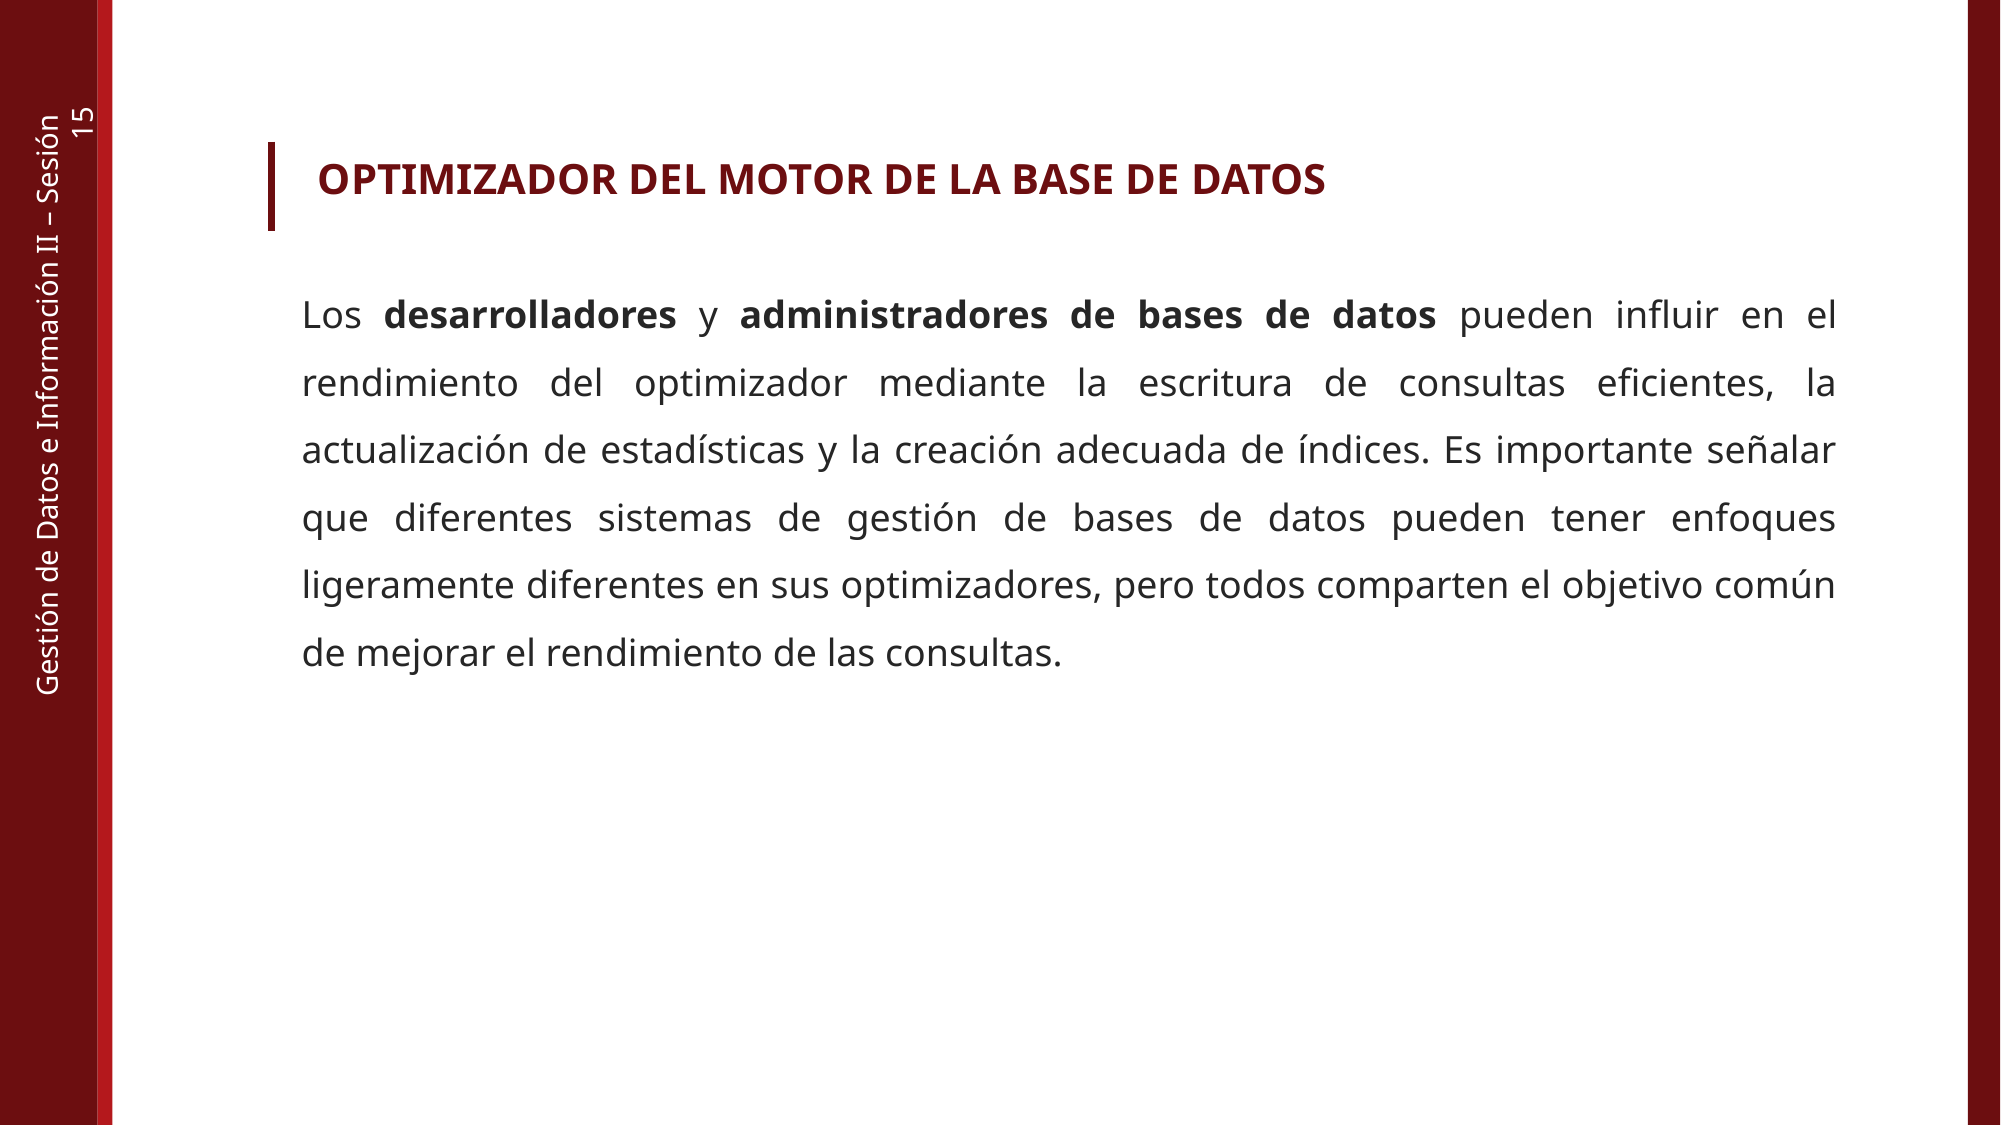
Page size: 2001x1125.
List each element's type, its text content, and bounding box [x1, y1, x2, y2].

text_box OPTIMIZADOR DEL MOTOR DE LA BASE DE DATOS [303, 145, 1517, 261]
text_box Gestión de Datos e Información II – Sesión 15 [21, 92, 107, 747]
text_box Los desarrolladores y administradores de bases de datos pueden influir en el rendimiento del optimizador mediante la escritura de consultas eficientes, la actualización de estadísticas y la creación adecuada de índices. Es importante señalar que diferentes sistemas de gestión de bases de datos pueden tener enfoques ligeramente diferentes en sus optimizadores, pero todos comparten el objetivo común de mejorar el rendimiento de las consultas. [286, 261, 1853, 749]
